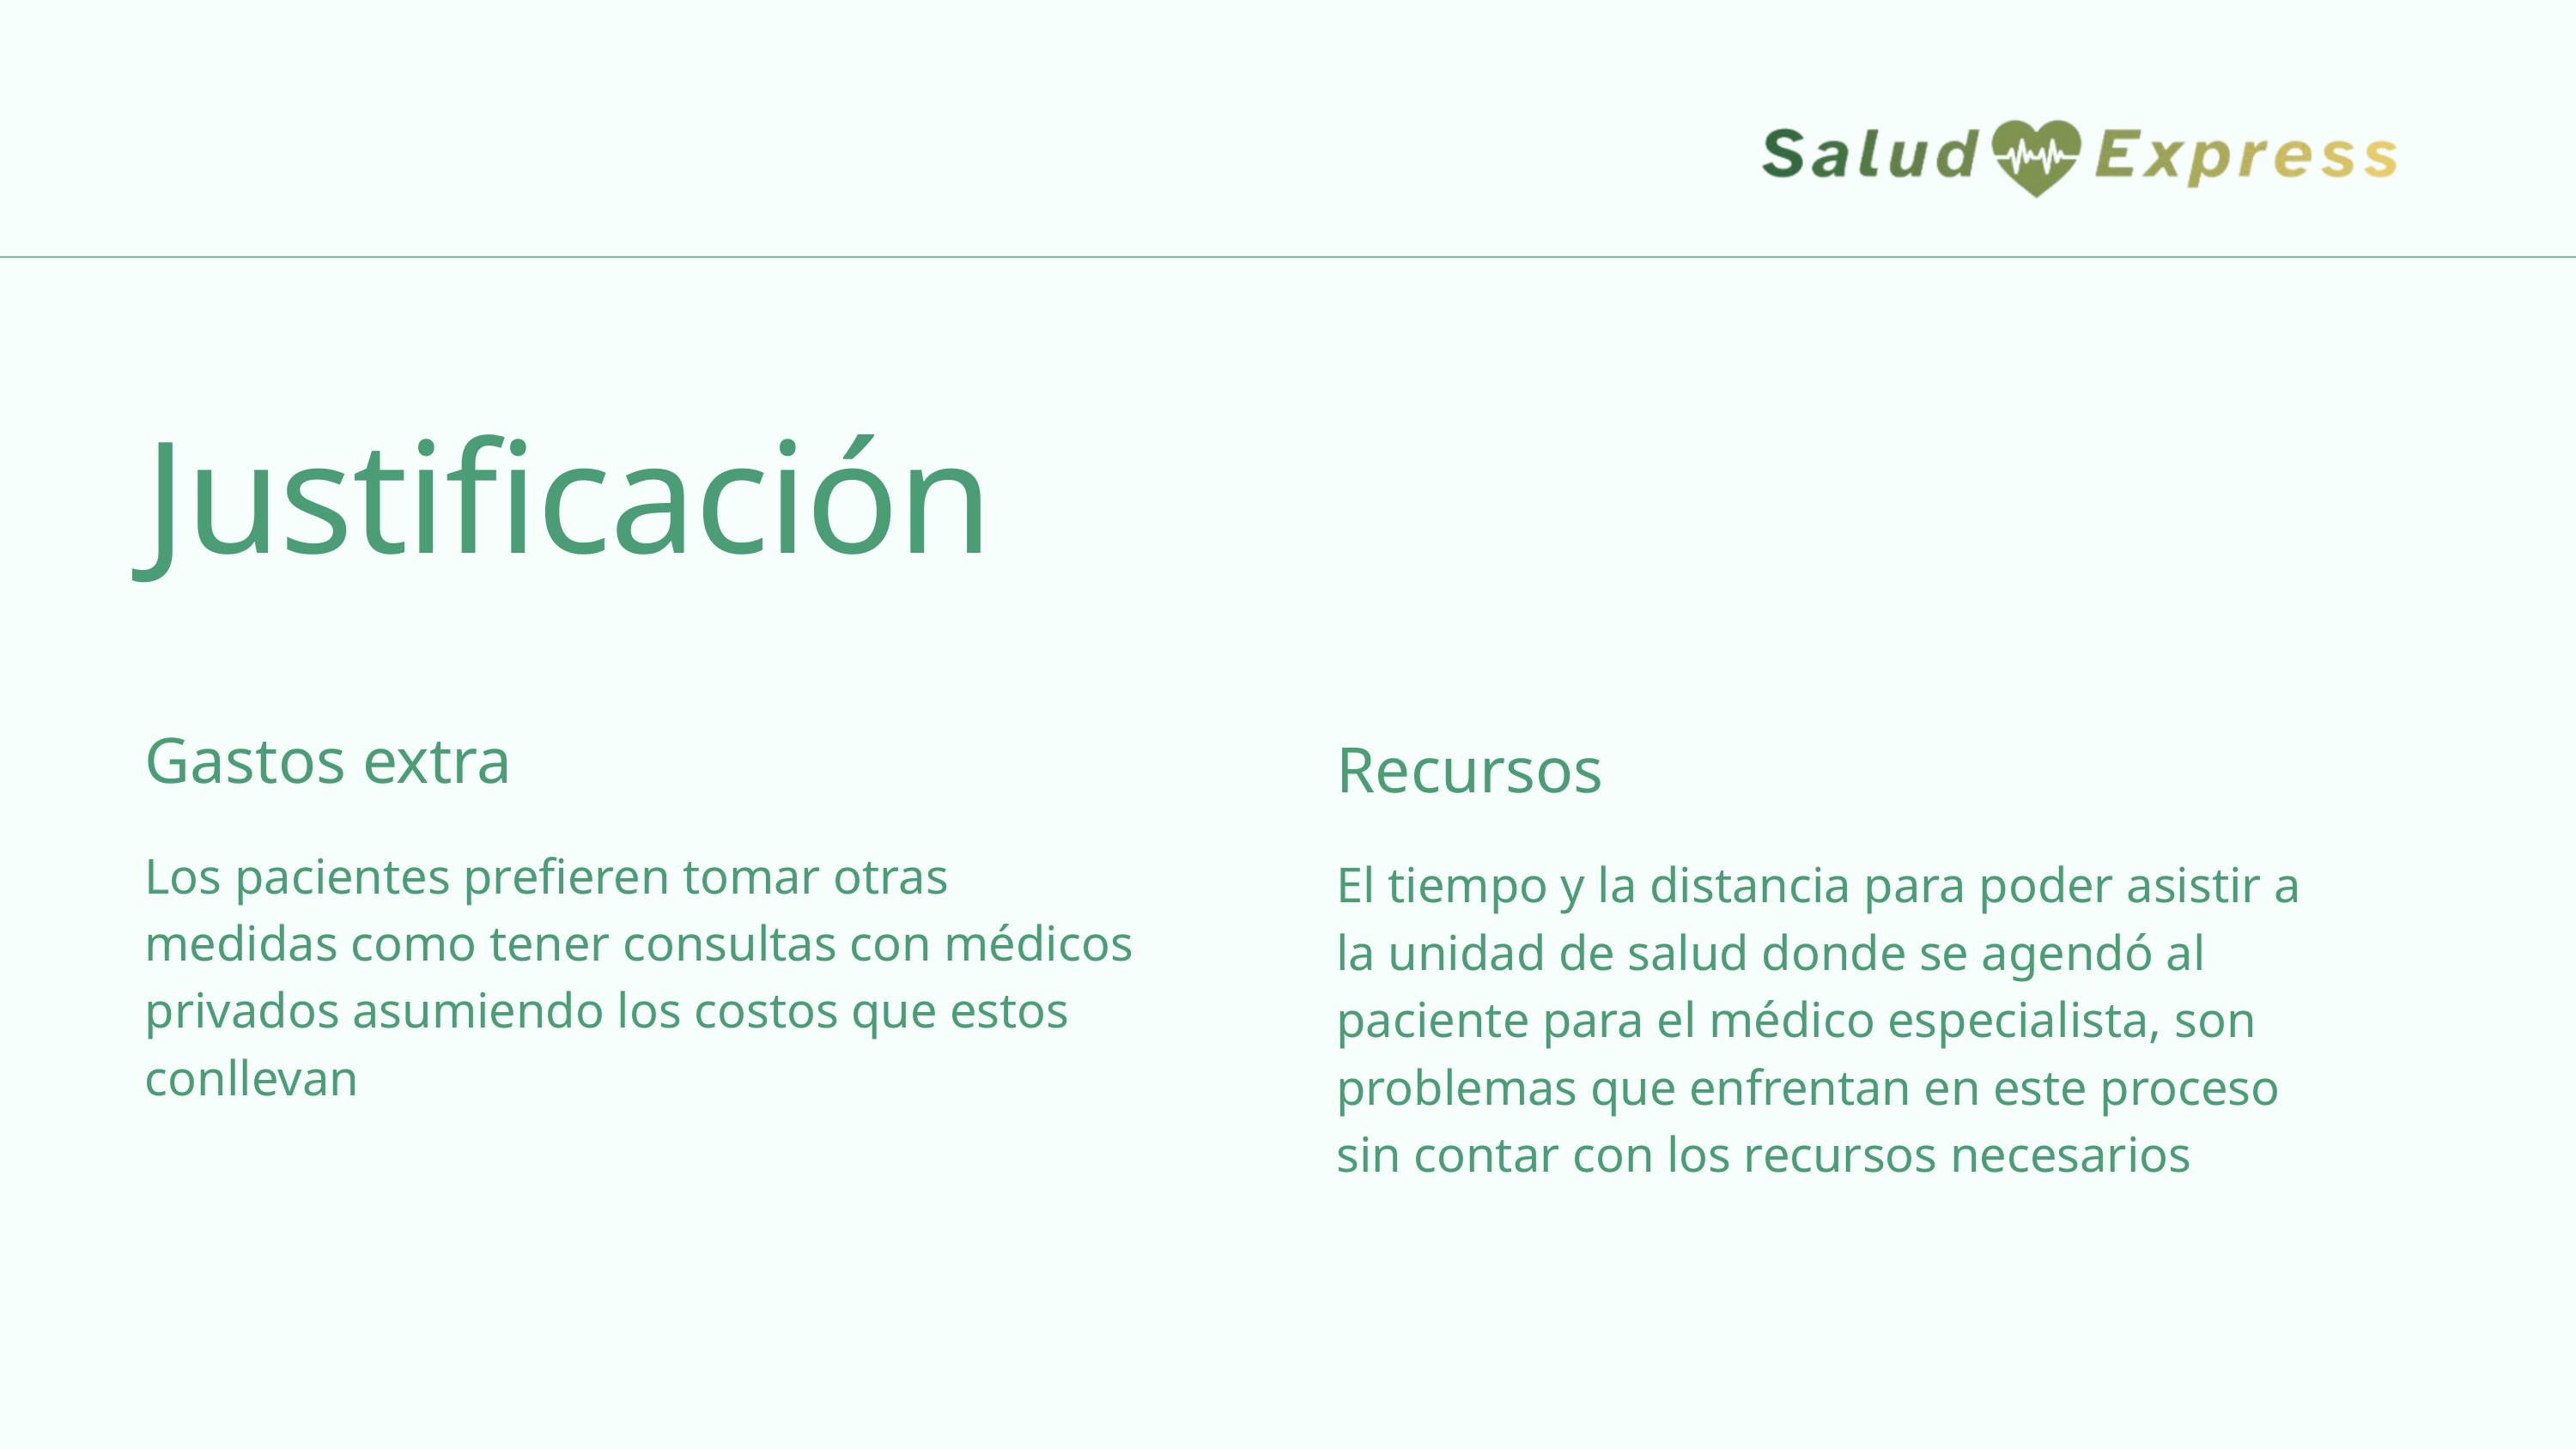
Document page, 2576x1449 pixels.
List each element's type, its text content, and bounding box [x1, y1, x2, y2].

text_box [144, 714, 1145, 1095]
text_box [1336, 724, 2336, 1170]
text_box [1588, 0, 2546, 315]
text_box Justificación [144, 414, 1123, 585]
